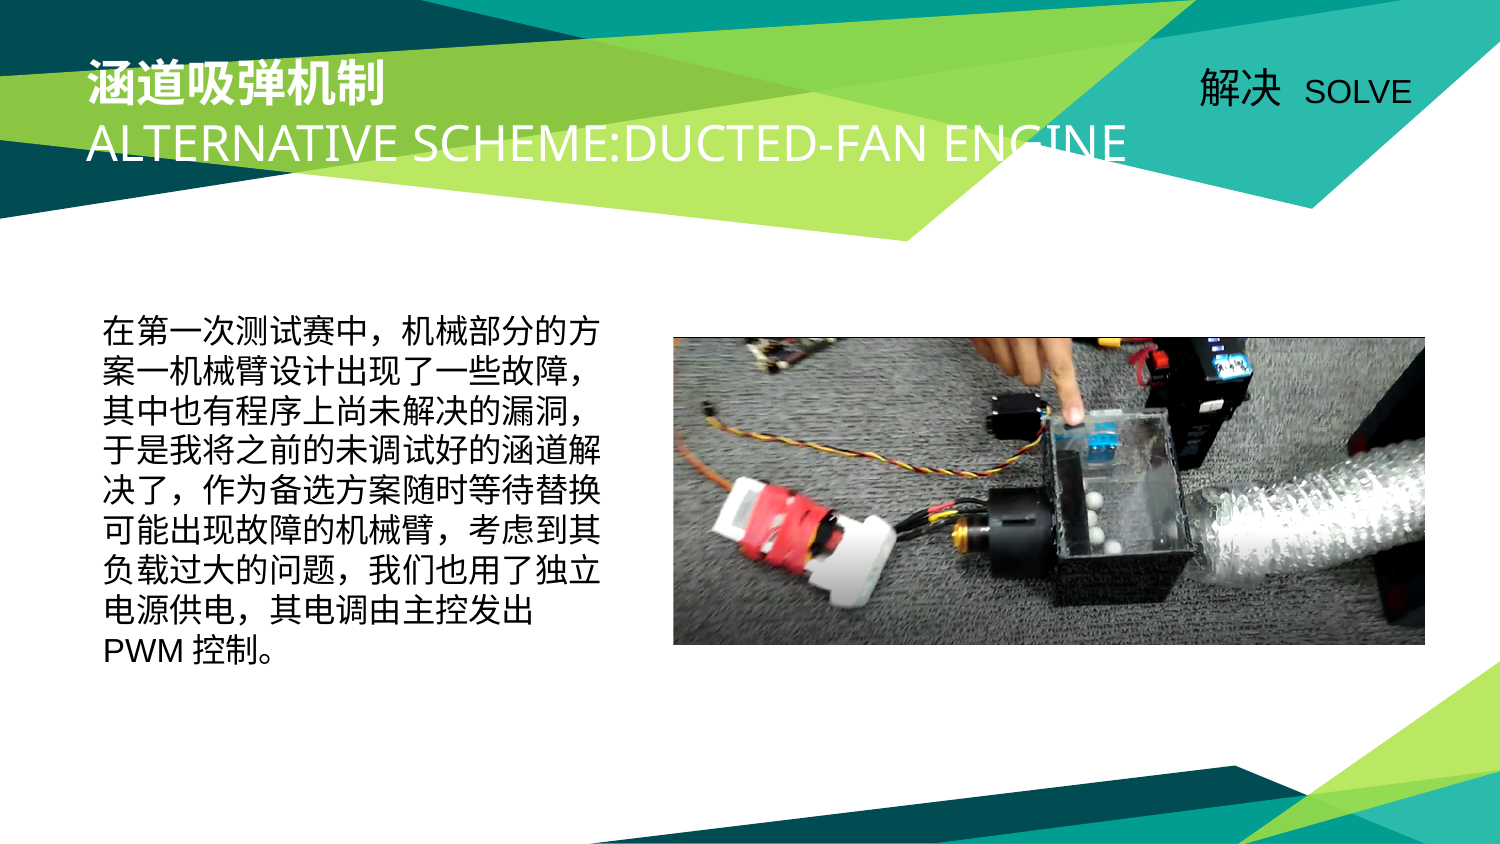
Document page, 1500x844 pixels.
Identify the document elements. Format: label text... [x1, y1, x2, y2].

text_box 涵道吸弹机制 alternative scheme:ducted-fan engine [71, 36, 1423, 210]
text_box 解决 solve [1184, 54, 1428, 119]
picture [673, 336, 1426, 646]
text_box 在第一次测试赛中，机械部分的方案一机械臂设计出现了一些故障，其中也有程序上尚未解决的漏洞，于是我将之前的未调试好的涵道解决了，作为备选方案随时等待替换可能出现故障的机械臂，考虑到其负载过大的问题，我们也用了独立电源供电，其电调由主控发出PWM控制。 [88, 302, 634, 677]
